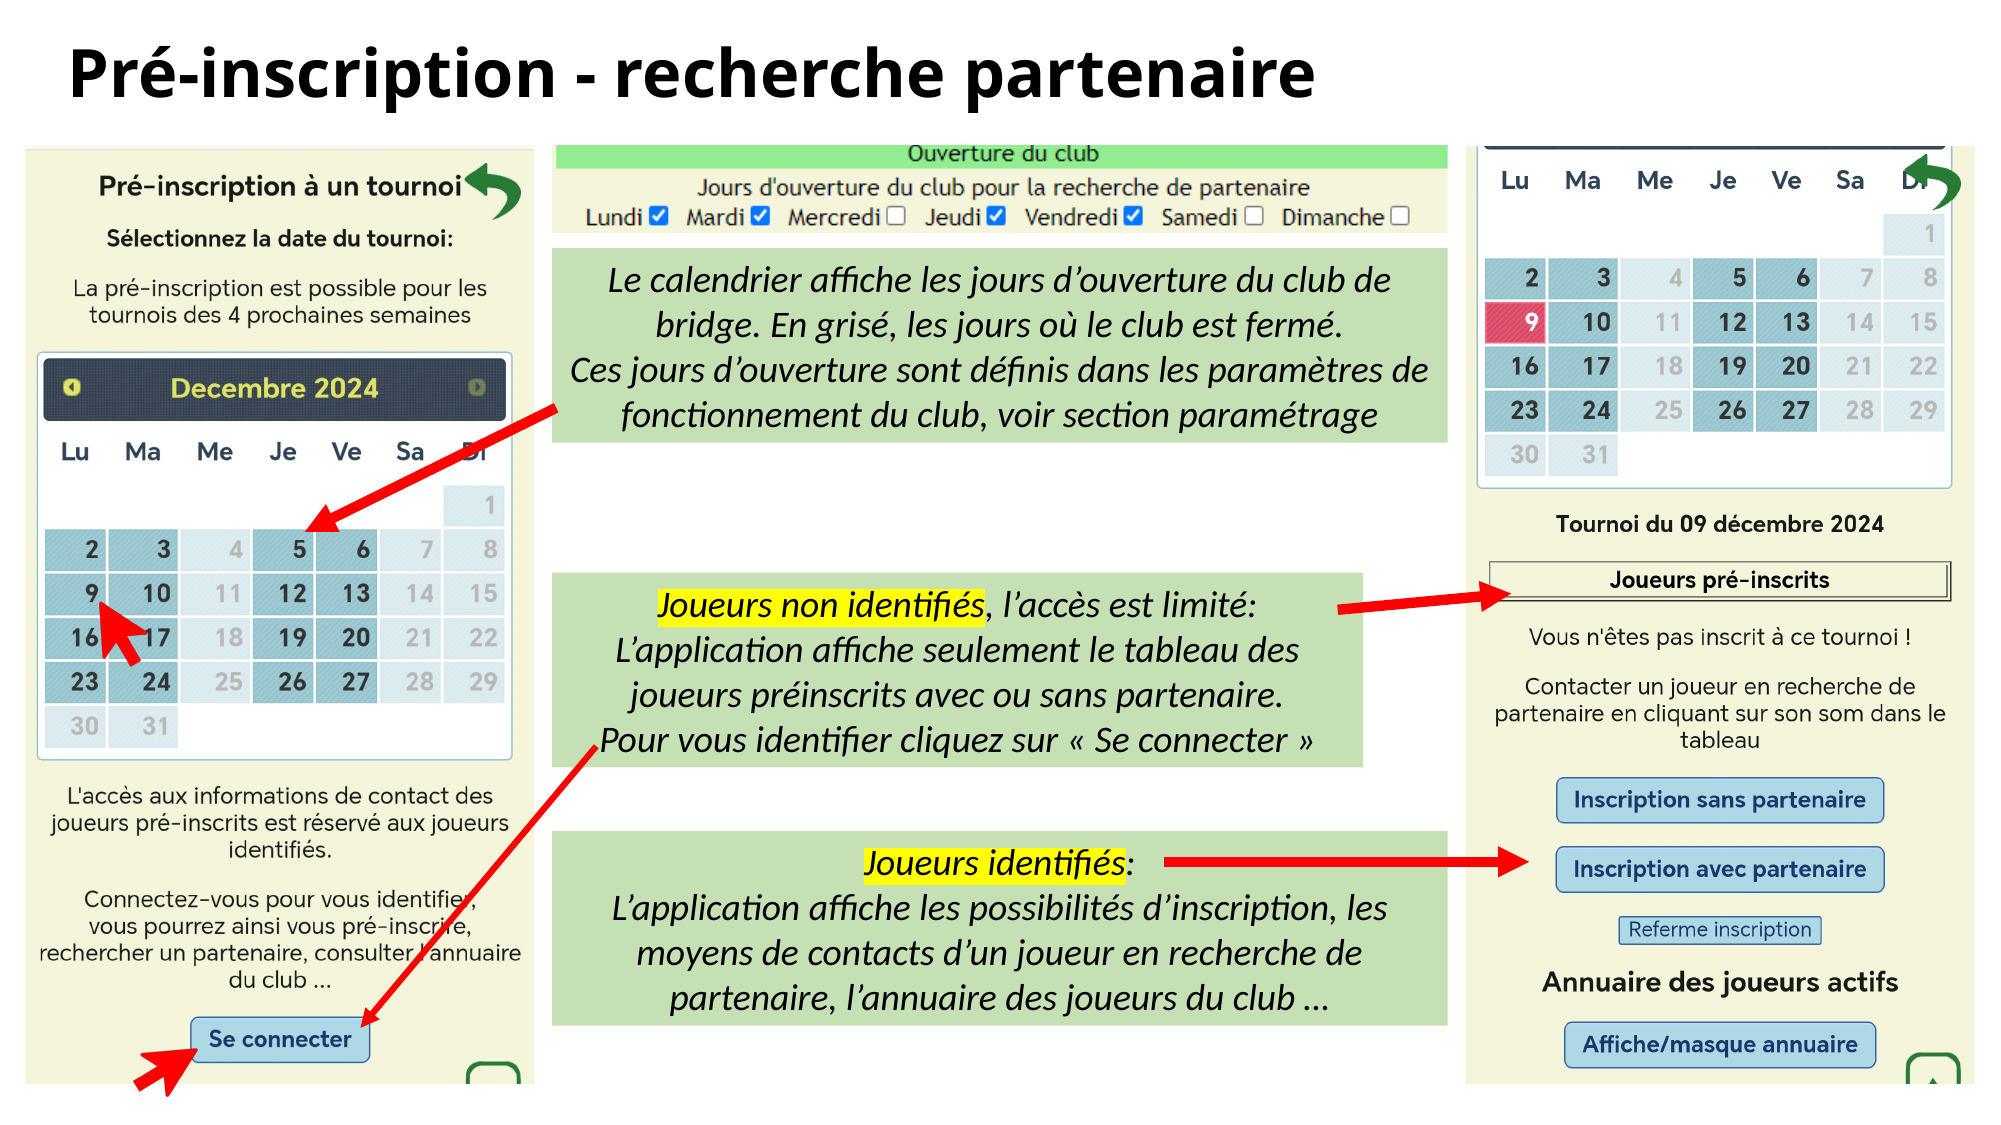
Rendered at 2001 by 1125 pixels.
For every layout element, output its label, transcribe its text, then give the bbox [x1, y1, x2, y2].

picture [1465, 146, 1975, 1084]
picture [25, 146, 535, 1125]
text_box Le calendrier affiche les jours d’ouverture du club de bridge. En grisé, les jours où le club est fermé. Ces jours d’ouverture sont définis dans les paramètres de fonctionnement du club, voir section paramétrage [552, 247, 1448, 443]
text_box Joueurs identifiés: L’application affiche les possibilités d’inscription, les moyens de contacts d’un joueur en recherche de partenaire, l’annuaire des joueurs du club … [597, 830, 1448, 1026]
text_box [1337, 593, 1512, 610]
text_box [304, 407, 557, 532]
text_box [360, 746, 597, 1028]
picture [552, 145, 1448, 233]
text_box Joueurs non identifiés, l’accès est limité: L’application affiche seulement le tableau des joueurs préinscrits avec ou sans partenaire. Pour vous identifier cliquez sur « Se connecter » [552, 572, 1363, 768]
text_box Pré-inscription - recherche partenaire [53, 32, 1363, 156]
